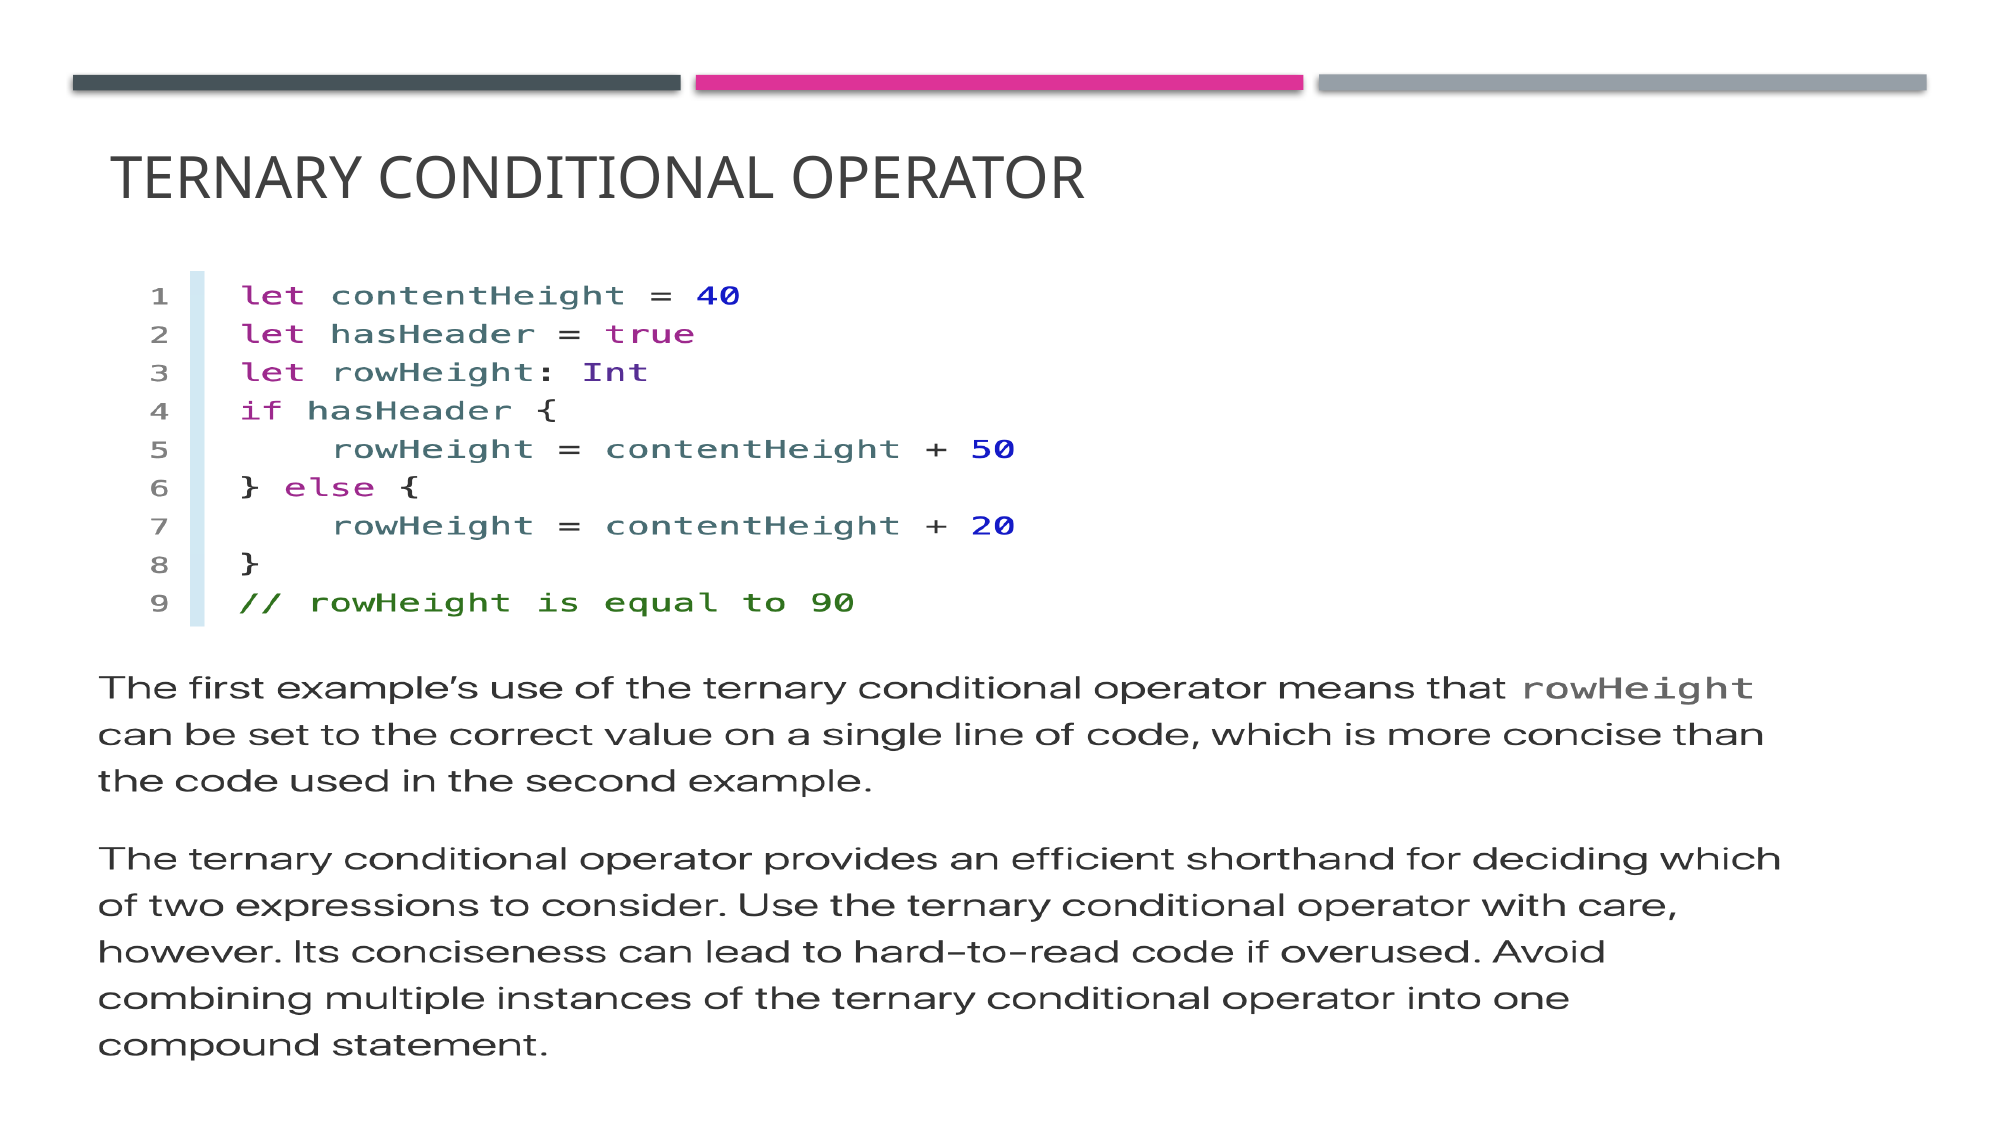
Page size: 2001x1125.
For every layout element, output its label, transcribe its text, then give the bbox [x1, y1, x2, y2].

picture [52, 252, 1823, 1104]
title Ternary Conditional Operator [95, 115, 1905, 218]
